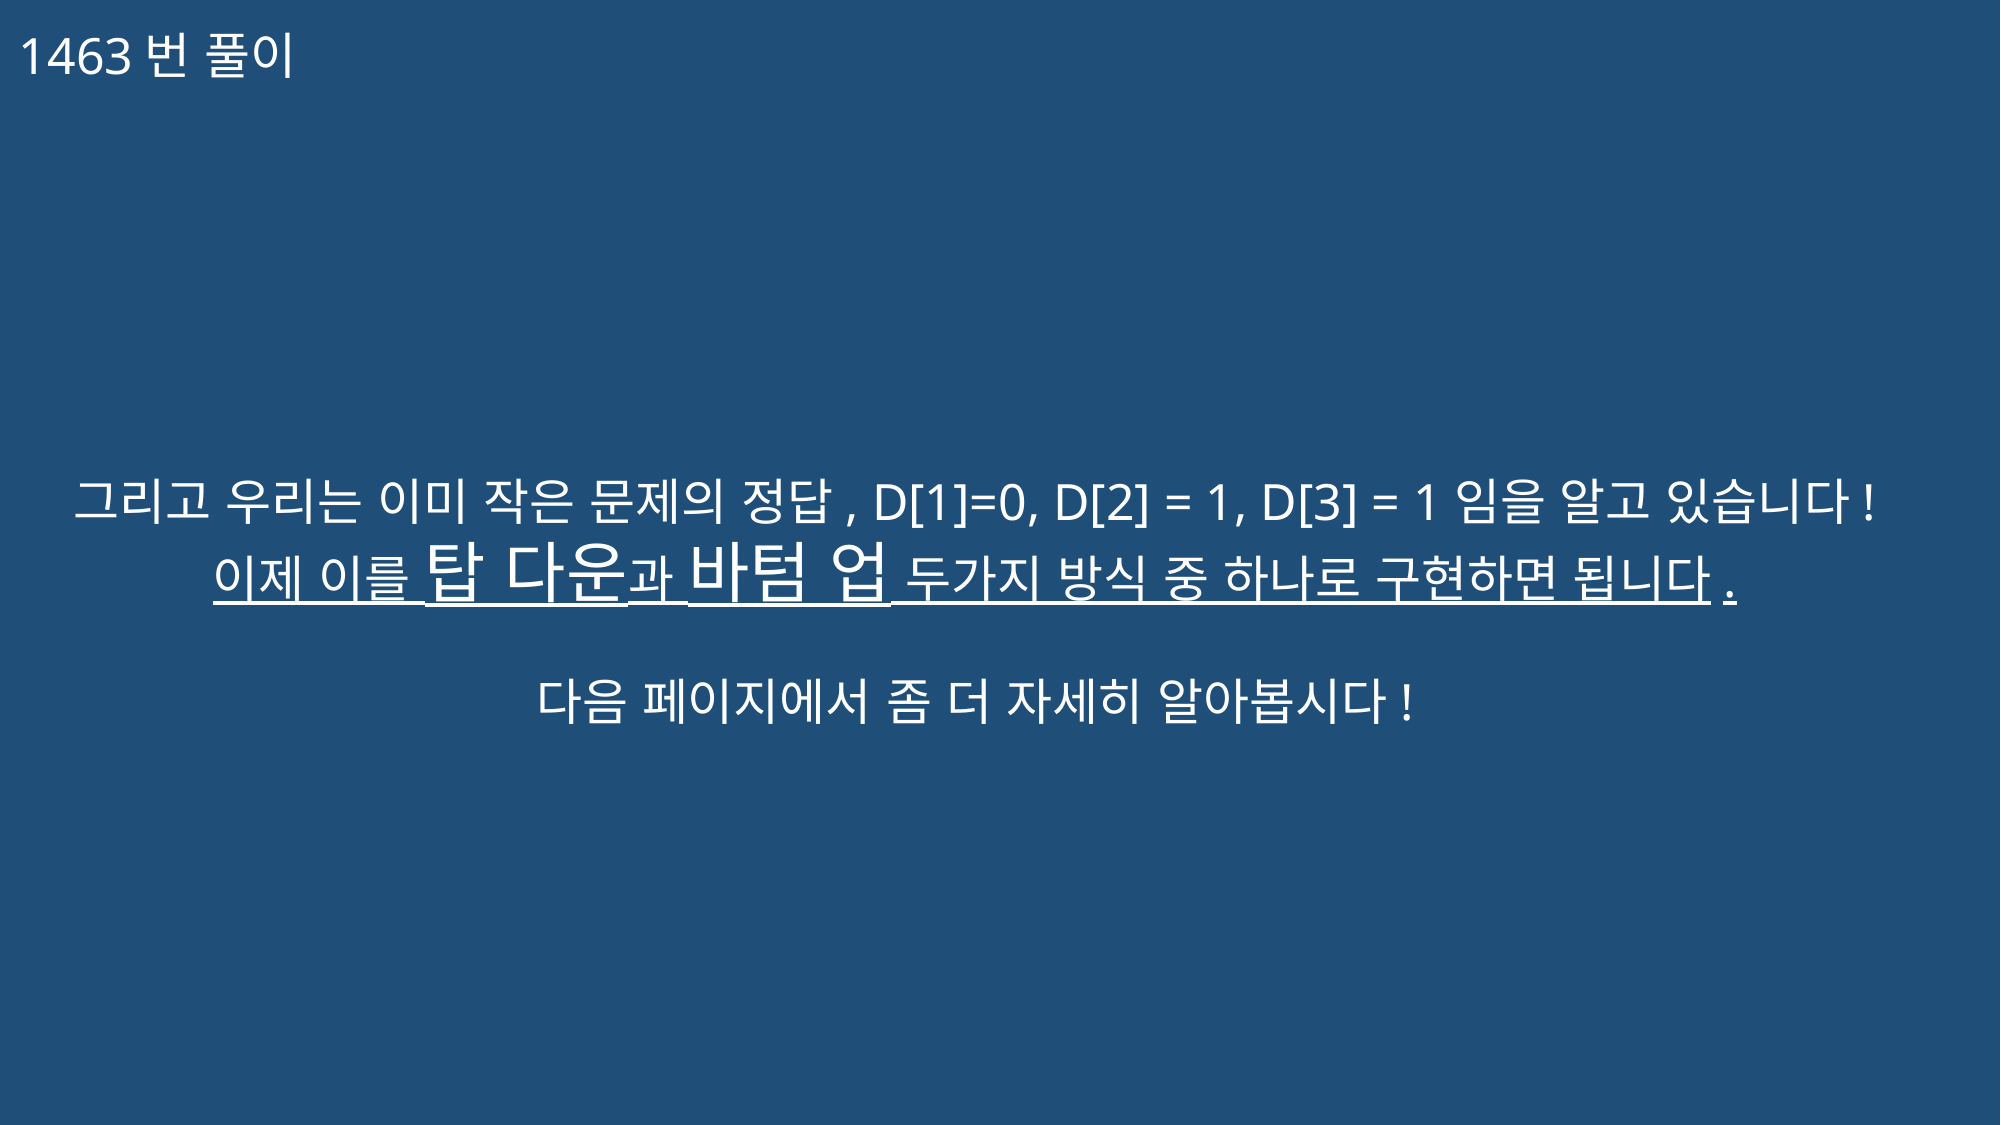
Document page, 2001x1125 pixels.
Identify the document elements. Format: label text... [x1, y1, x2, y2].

text_box 1463번 풀이 [4, 17, 312, 92]
text_box 그리고 우리는 이미 작은 문제의 정답, D[1]=0, D[2] = 1, D[3] = 1임을 알고 있습니다! 이제 이를 탑 다운과 바텀 업 두가지 방식 중 하나로 구현하면 됩니다. 다음 페이지에서 좀 더 자세히 알아봅시다! [58, 403, 1891, 739]
